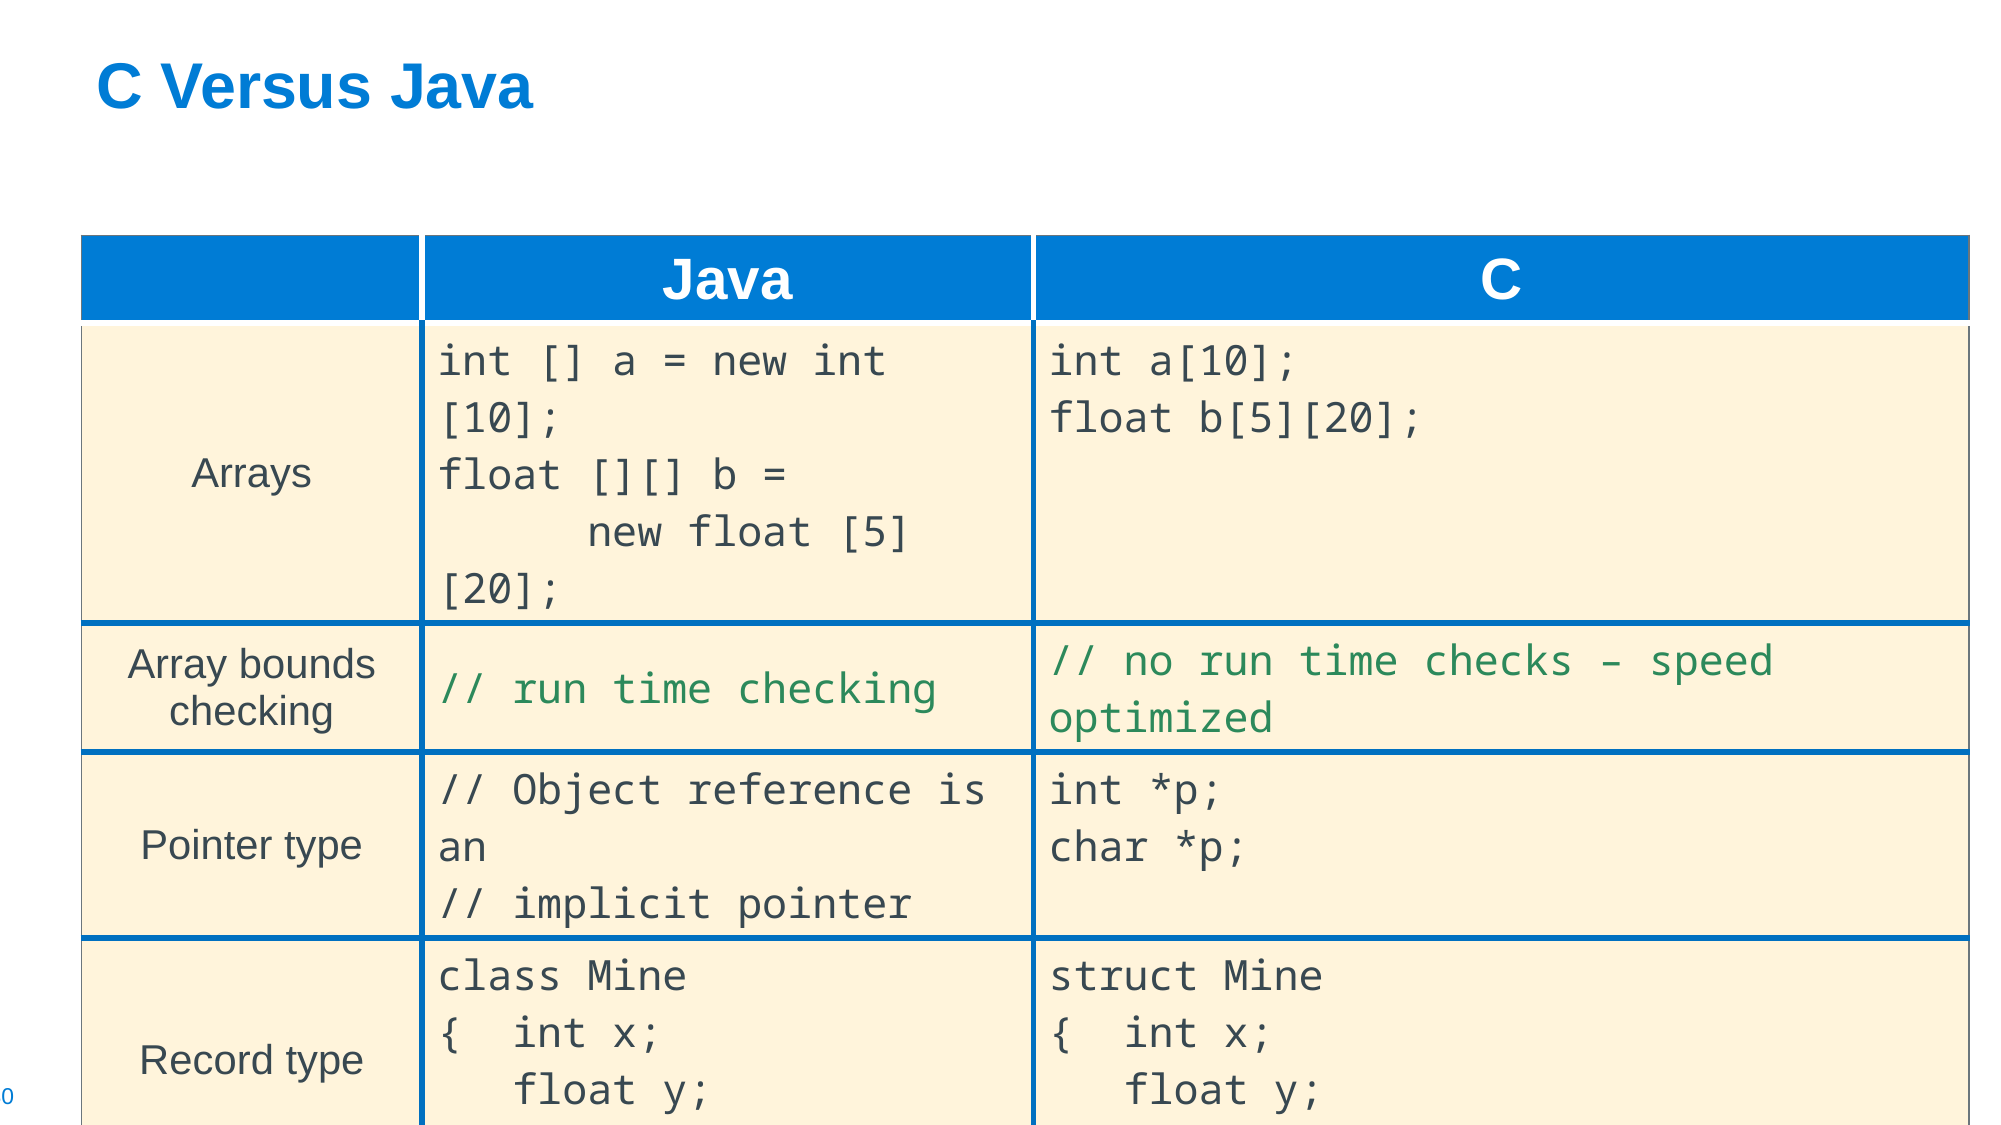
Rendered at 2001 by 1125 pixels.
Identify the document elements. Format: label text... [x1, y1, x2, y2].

table_cell struct Mine { int x; float y; }; [1036, 941, 1968, 1125]
table_cell // run time checking [425, 626, 1031, 749]
table_cell Record type [82, 941, 419, 1125]
table_cell class Mine { int x; float y; } [425, 941, 1031, 1125]
table_header [82, 236, 419, 320]
table_cell int a[10]; float b[5][20]; [1036, 326, 1968, 620]
table_cell int *p; char *p; [1036, 755, 1968, 935]
table_cell int [] a = new int [10]; float [][] b = new float [5][20]; [425, 326, 1031, 620]
title C Versus Java [81, 13, 1807, 131]
table_header Java [425, 236, 1031, 320]
table_cell Pointer type [82, 755, 419, 935]
table_cell Arrays [82, 326, 419, 620]
table_cell Array bounds checking [82, 626, 419, 749]
table_cell // Object reference is an // implicit pointer [425, 755, 1031, 935]
table_header C [1036, 236, 1968, 320]
table_cell // no run time checks – speed optimized [1036, 626, 1968, 749]
